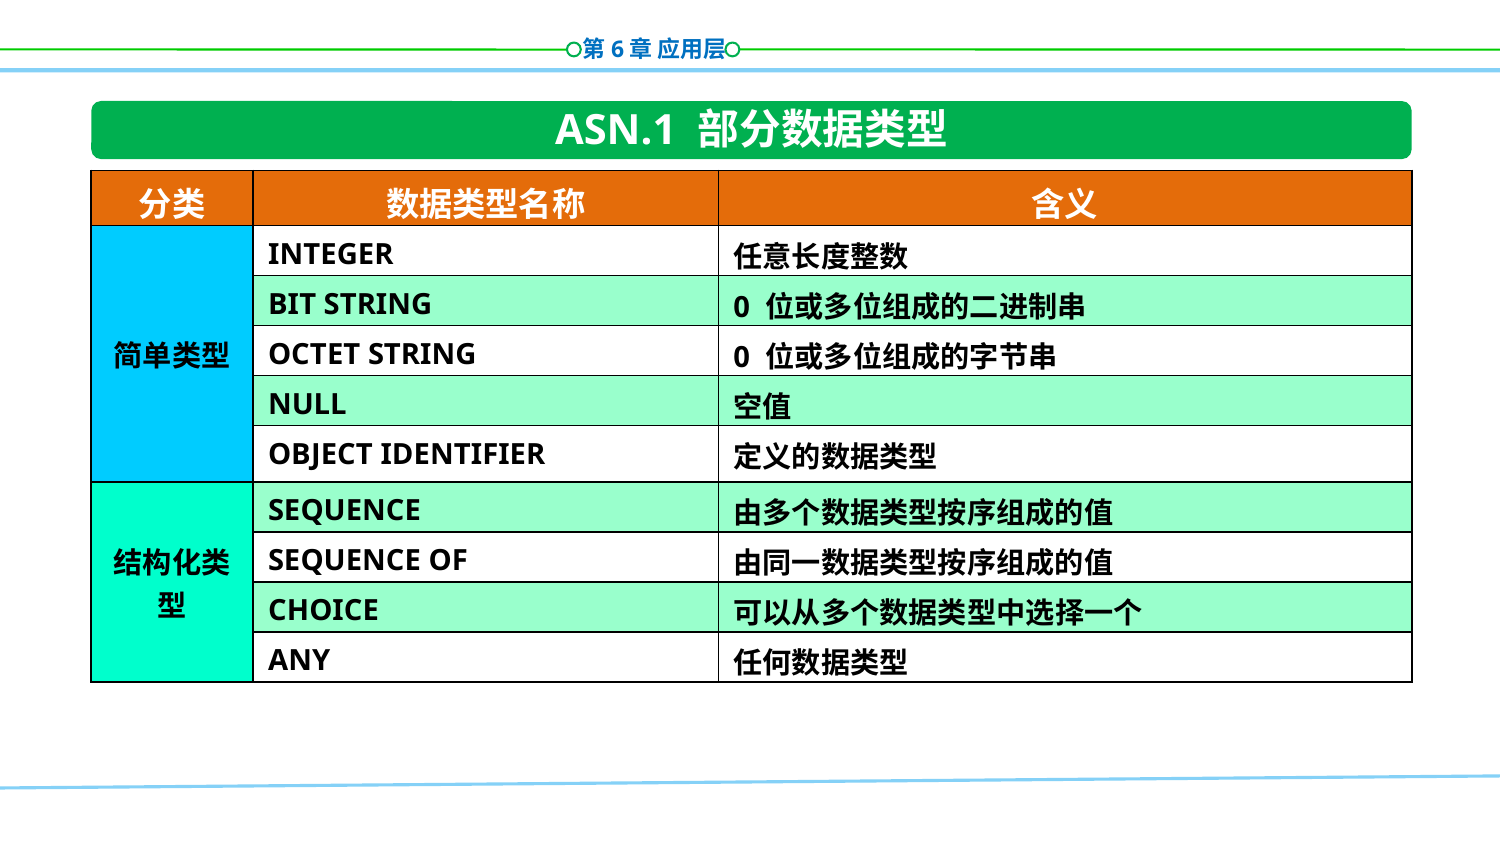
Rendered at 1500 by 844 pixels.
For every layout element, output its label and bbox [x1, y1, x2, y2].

table_cell [254, 583, 718, 631]
table_cell [254, 376, 718, 425]
table_header [254, 171, 718, 225]
table_cell [254, 533, 718, 581]
table_cell [719, 533, 1411, 581]
table_cell [254, 276, 718, 325]
table_header [719, 171, 1411, 225]
table_cell [719, 583, 1411, 631]
table_cell [254, 483, 718, 531]
table_cell [719, 226, 1411, 275]
table_cell [719, 326, 1411, 375]
table_cell [254, 326, 718, 375]
table_cell [254, 226, 718, 275]
table_header [92, 171, 252, 225]
table_cell [92, 226, 252, 481]
table_cell [254, 426, 718, 481]
table_cell [92, 483, 252, 681]
table_cell [719, 426, 1411, 481]
table_cell [719, 376, 1411, 425]
table_cell [719, 633, 1411, 681]
table_cell [254, 633, 718, 681]
table_cell [719, 276, 1411, 325]
text_box [91, 95, 1412, 161]
table_cell [719, 483, 1411, 531]
